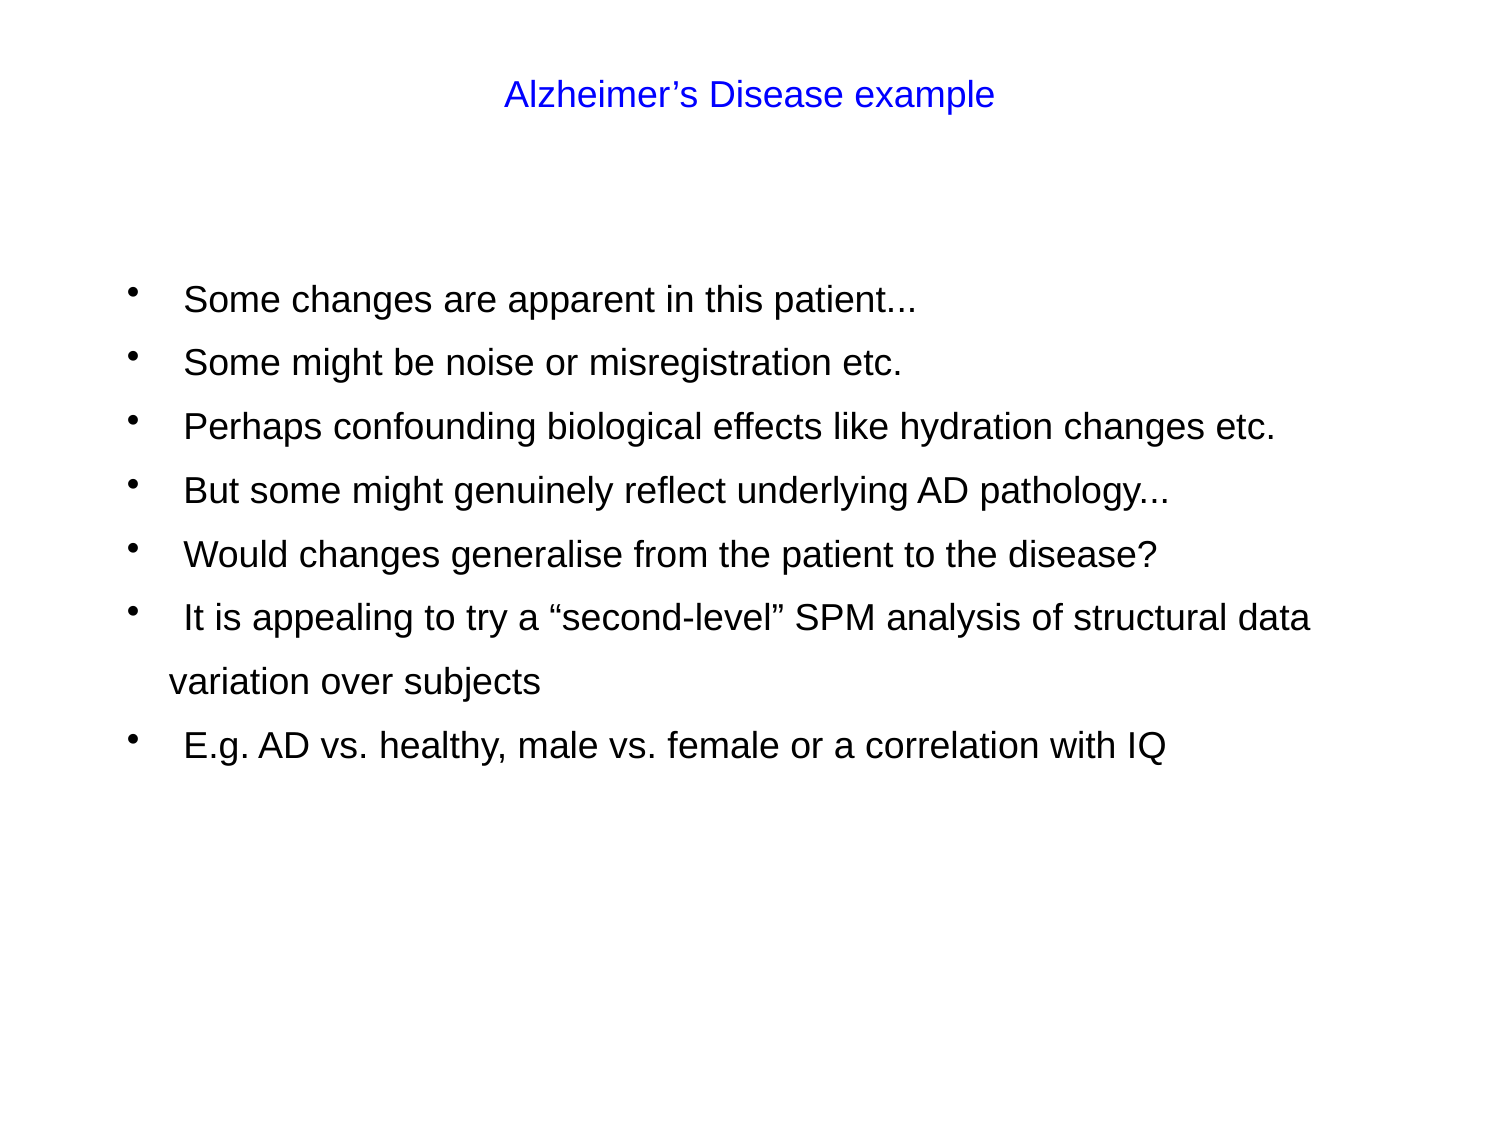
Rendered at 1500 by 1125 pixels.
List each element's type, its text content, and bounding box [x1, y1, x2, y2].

text_box Alzheimer’s Disease example [112, 39, 1388, 146]
text_box Some changes are apparent in this patient... Some might be noise or misregistration etc. Perhaps confounding biological effects like hydration changes etc. But some might genuinely reflect underlying AD pathology... Would changes generalise from the patient to the disease? It is appealing to try a “second-level” SPM analysis of structural data variation over subjects E.g. AD vs. healthy, male vs. female or a correlation with IQ [112, 267, 1385, 774]
